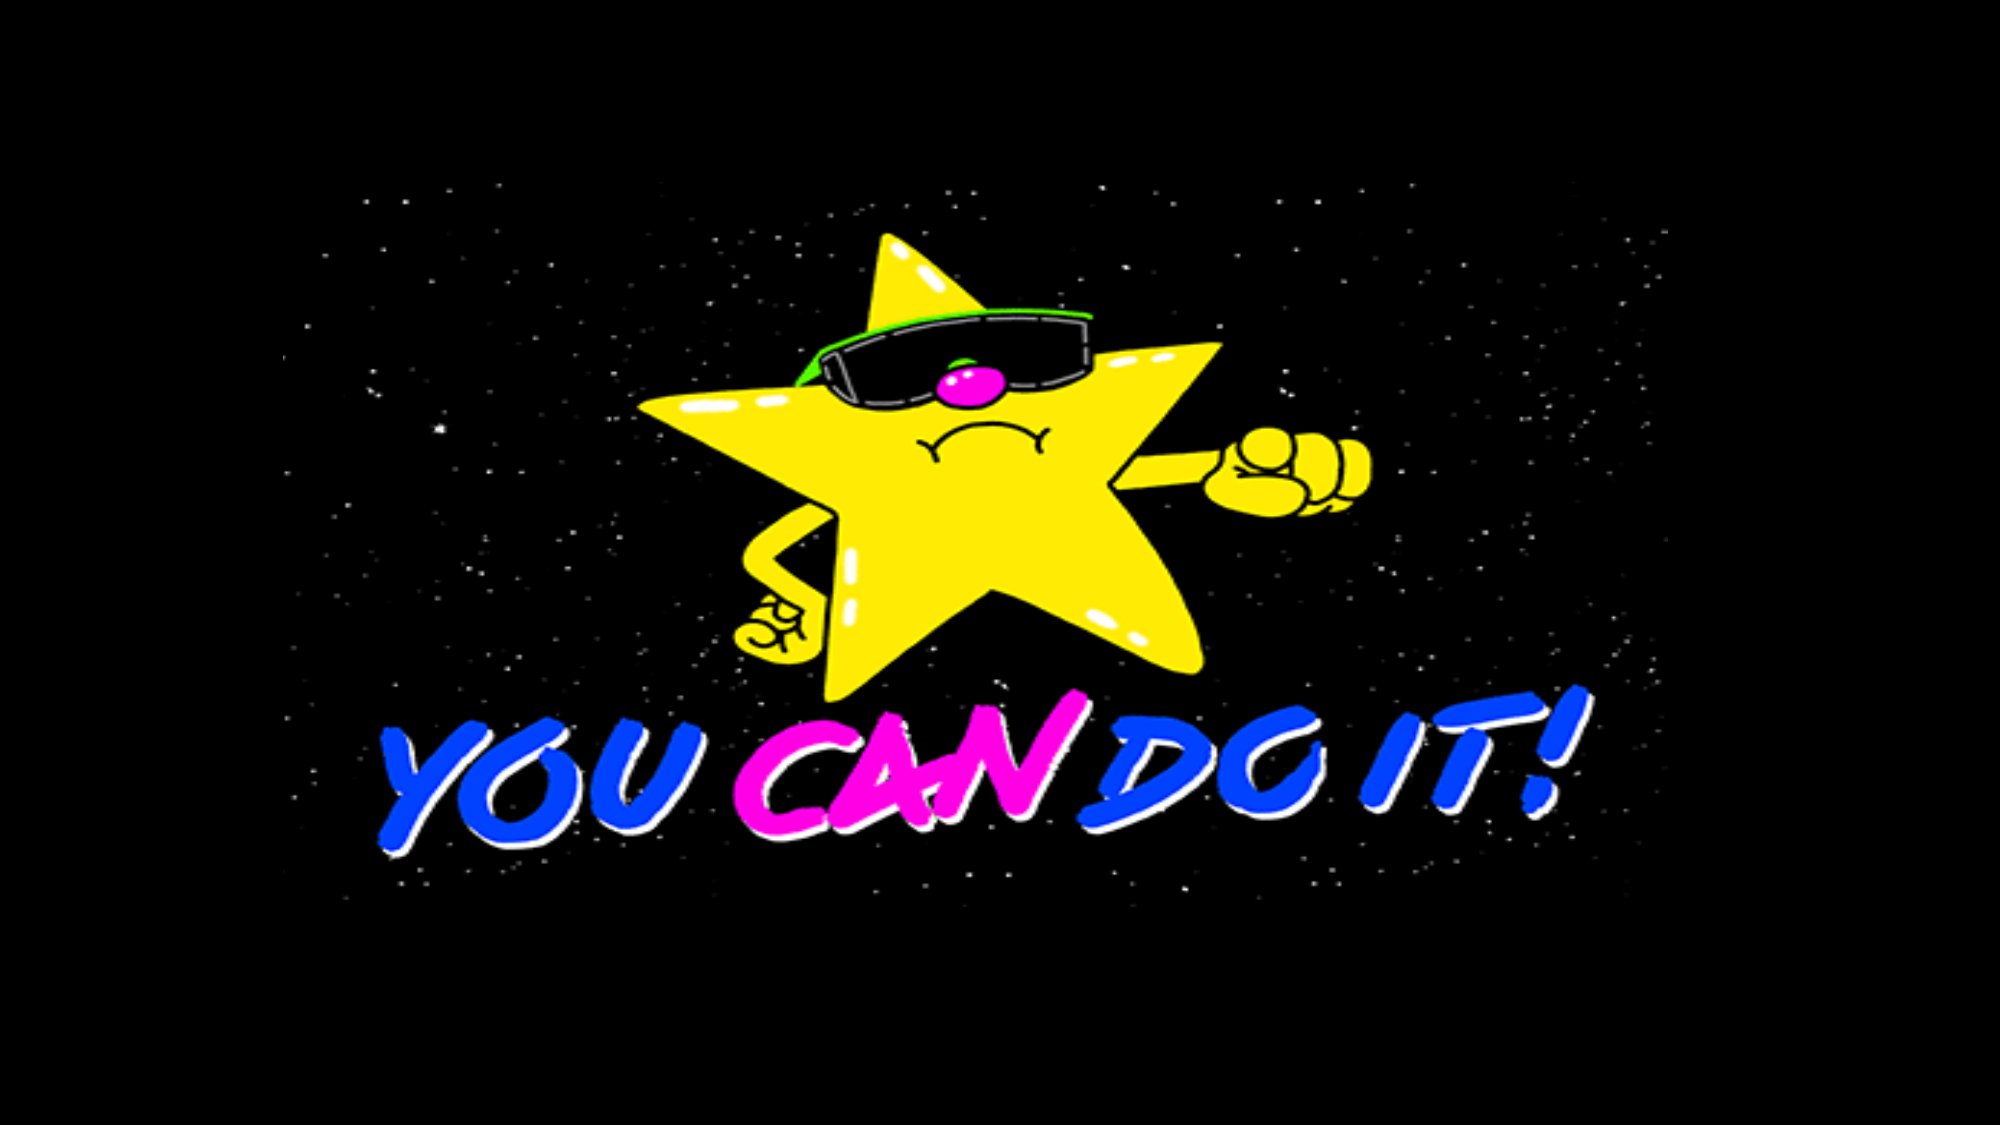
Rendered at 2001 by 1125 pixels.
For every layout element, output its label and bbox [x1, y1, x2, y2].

list [283, 182, 1668, 907]
